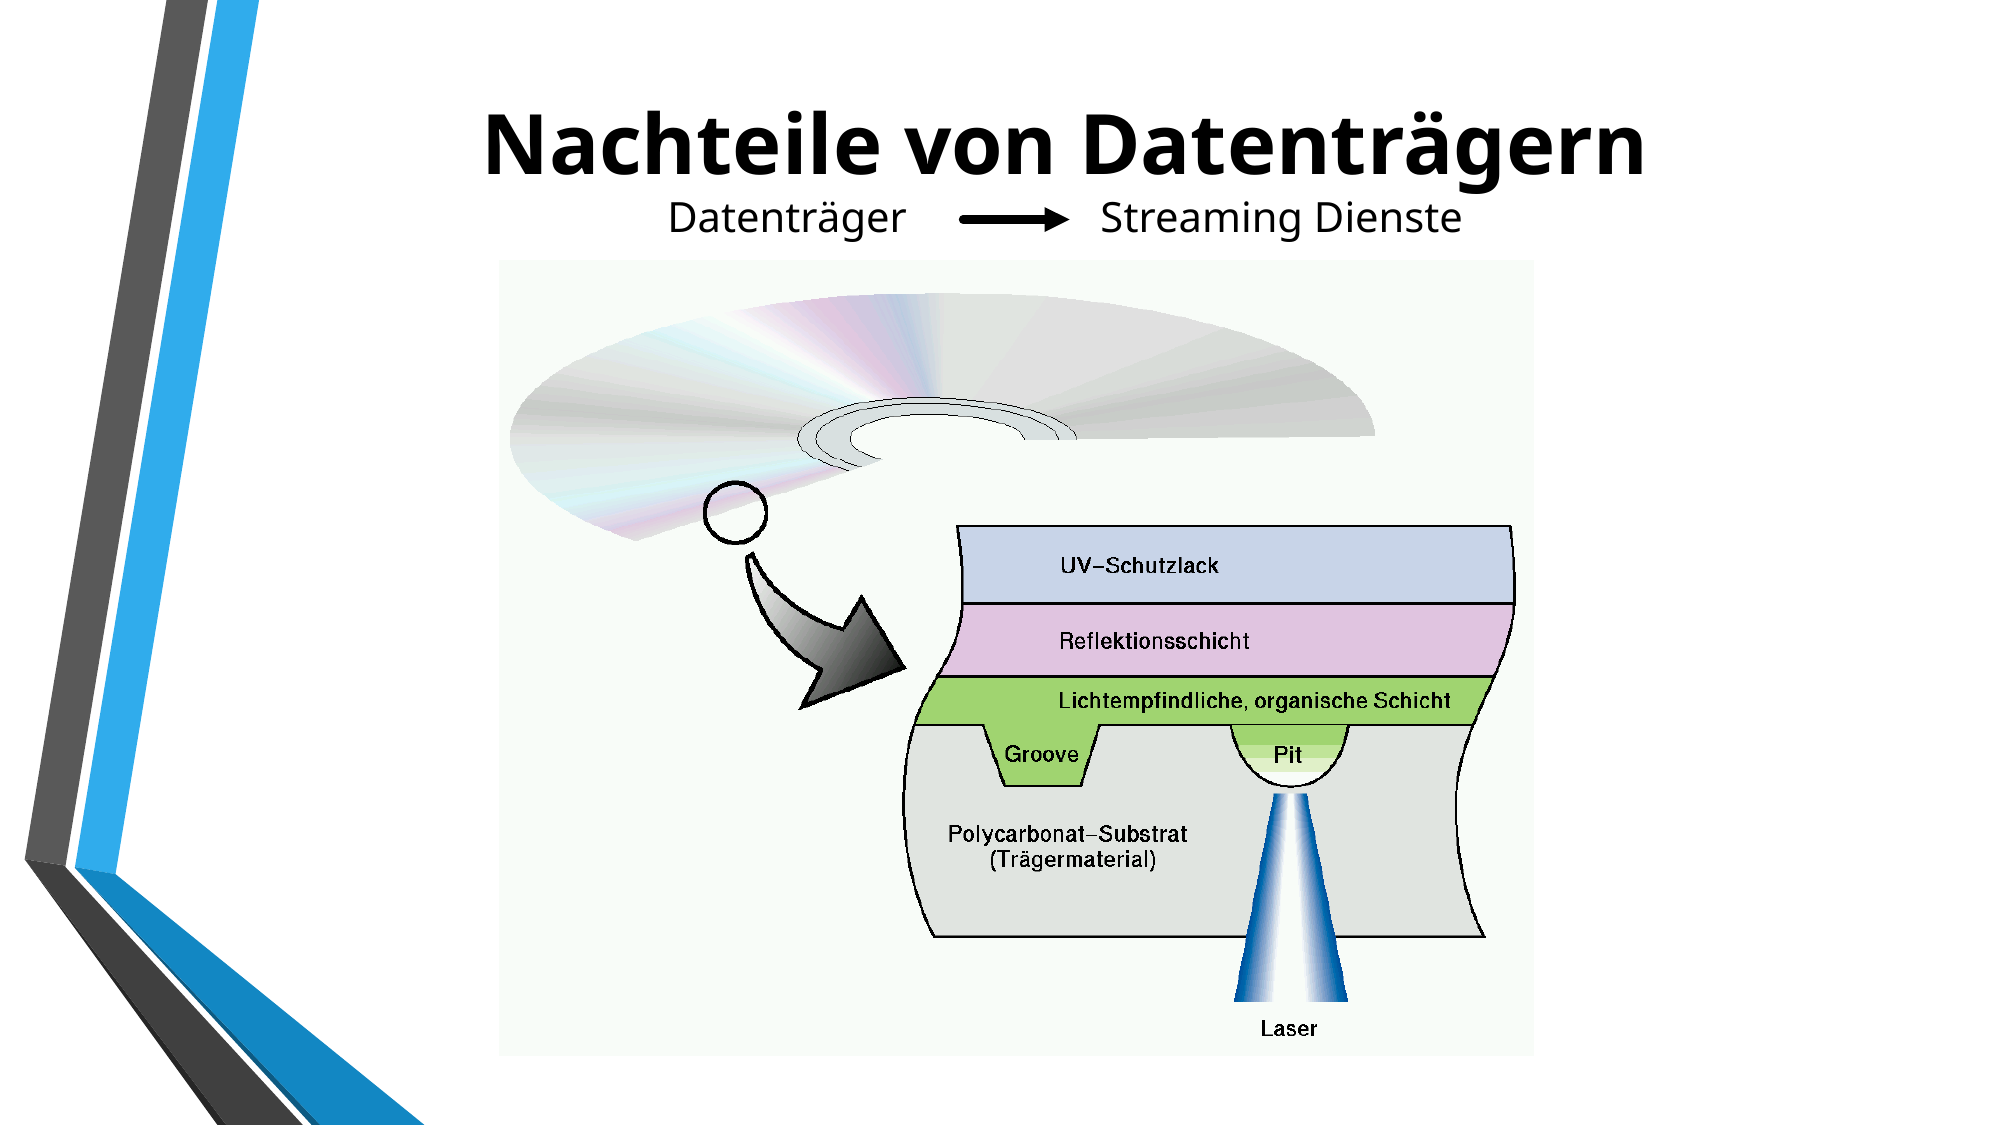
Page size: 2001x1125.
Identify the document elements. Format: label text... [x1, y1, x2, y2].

title Nachteile von Datenträgern Datenträger Streaming Dienste [243, 22, 1887, 310]
picture [498, 260, 1534, 1056]
